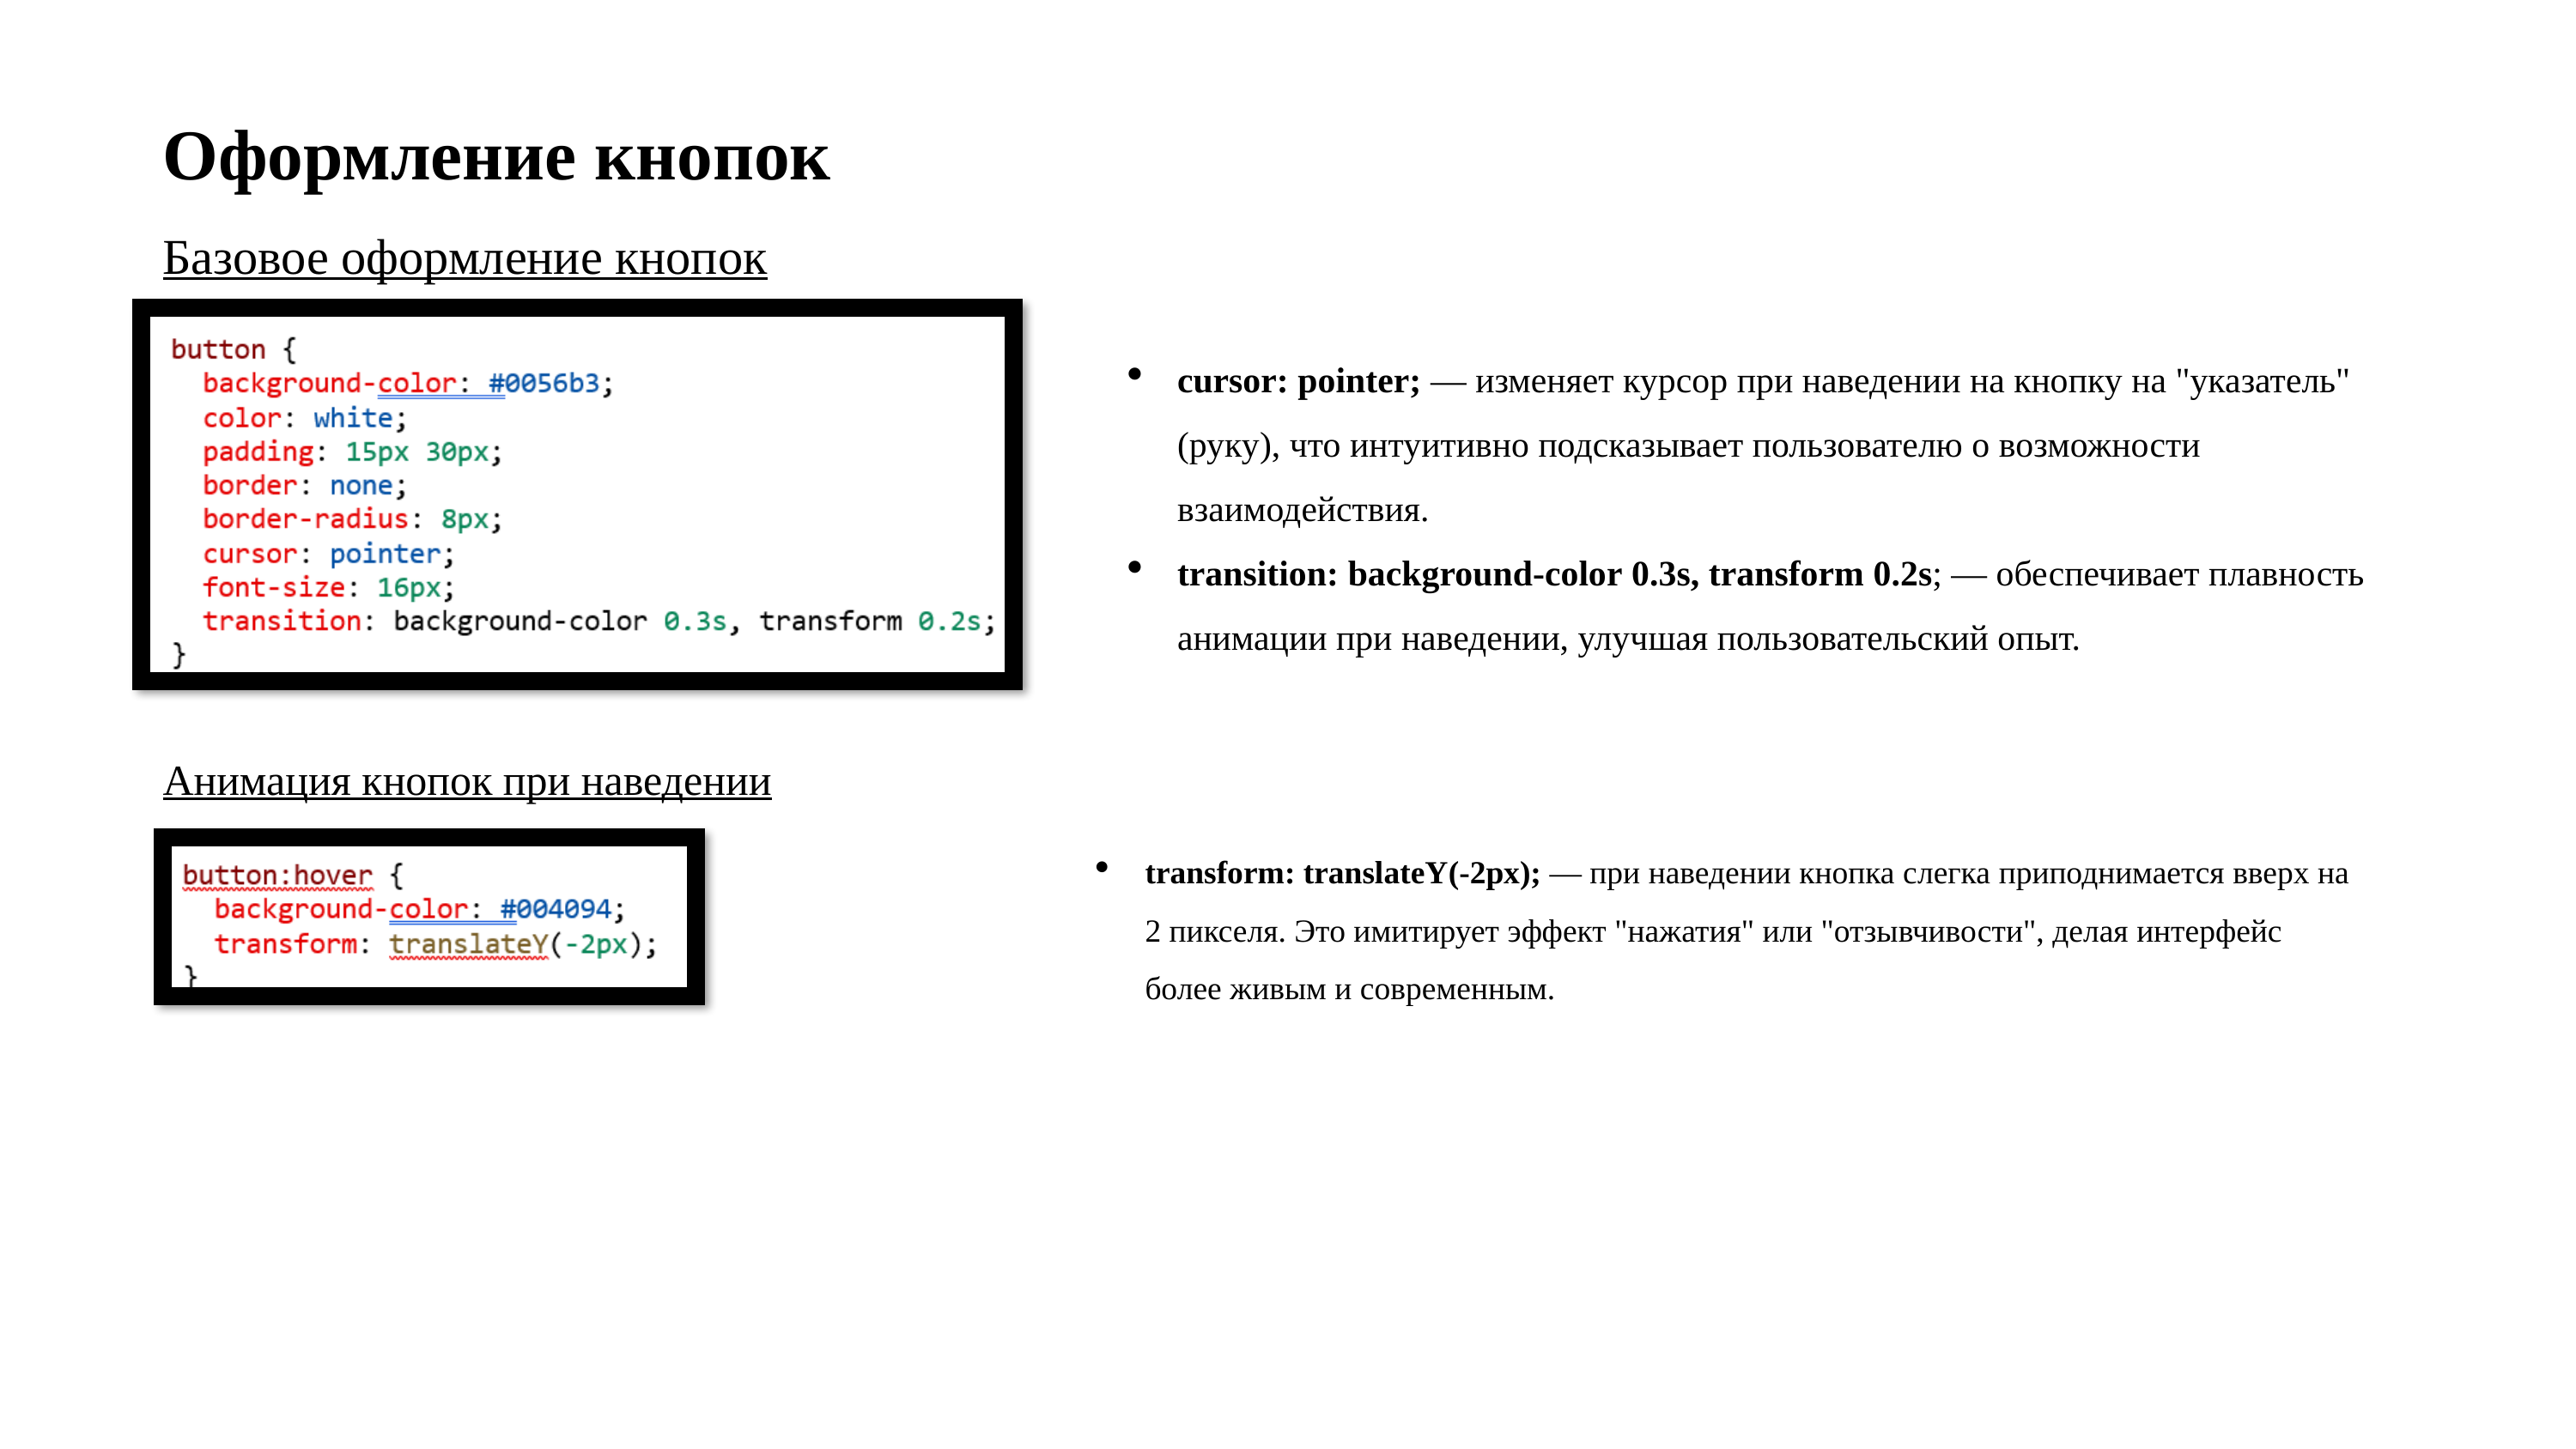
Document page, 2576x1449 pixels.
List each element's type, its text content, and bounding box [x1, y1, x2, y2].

text_box cursor: pointer; — изменяет курсор при наведении на кнопку на "указатель" (руку), что интуитивно подсказывает пользователю о возможности взаимодействия. transition: background-color 0.3s, transform 0.2s; — обеспечивает плавность анимации при наведении, улучшая пользовательский опыт. [1115, 329, 2404, 664]
text_box Оформление кнопок [149, 58, 1438, 188]
picture [149, 316, 1005, 672]
text_box Анимация кнопок при наведении [149, 719, 1438, 810]
text_box Базовое оформление кнопок [149, 188, 1438, 291]
picture [171, 846, 688, 988]
text_box transform: translateY(-2px); — при наведении кнопка слегка приподнимается вверх на 2 пикселя. Это имитирует эффект "нажатия" или "отзывчивости", делая интерфейс более живым и современным. [1084, 826, 2372, 1013]
